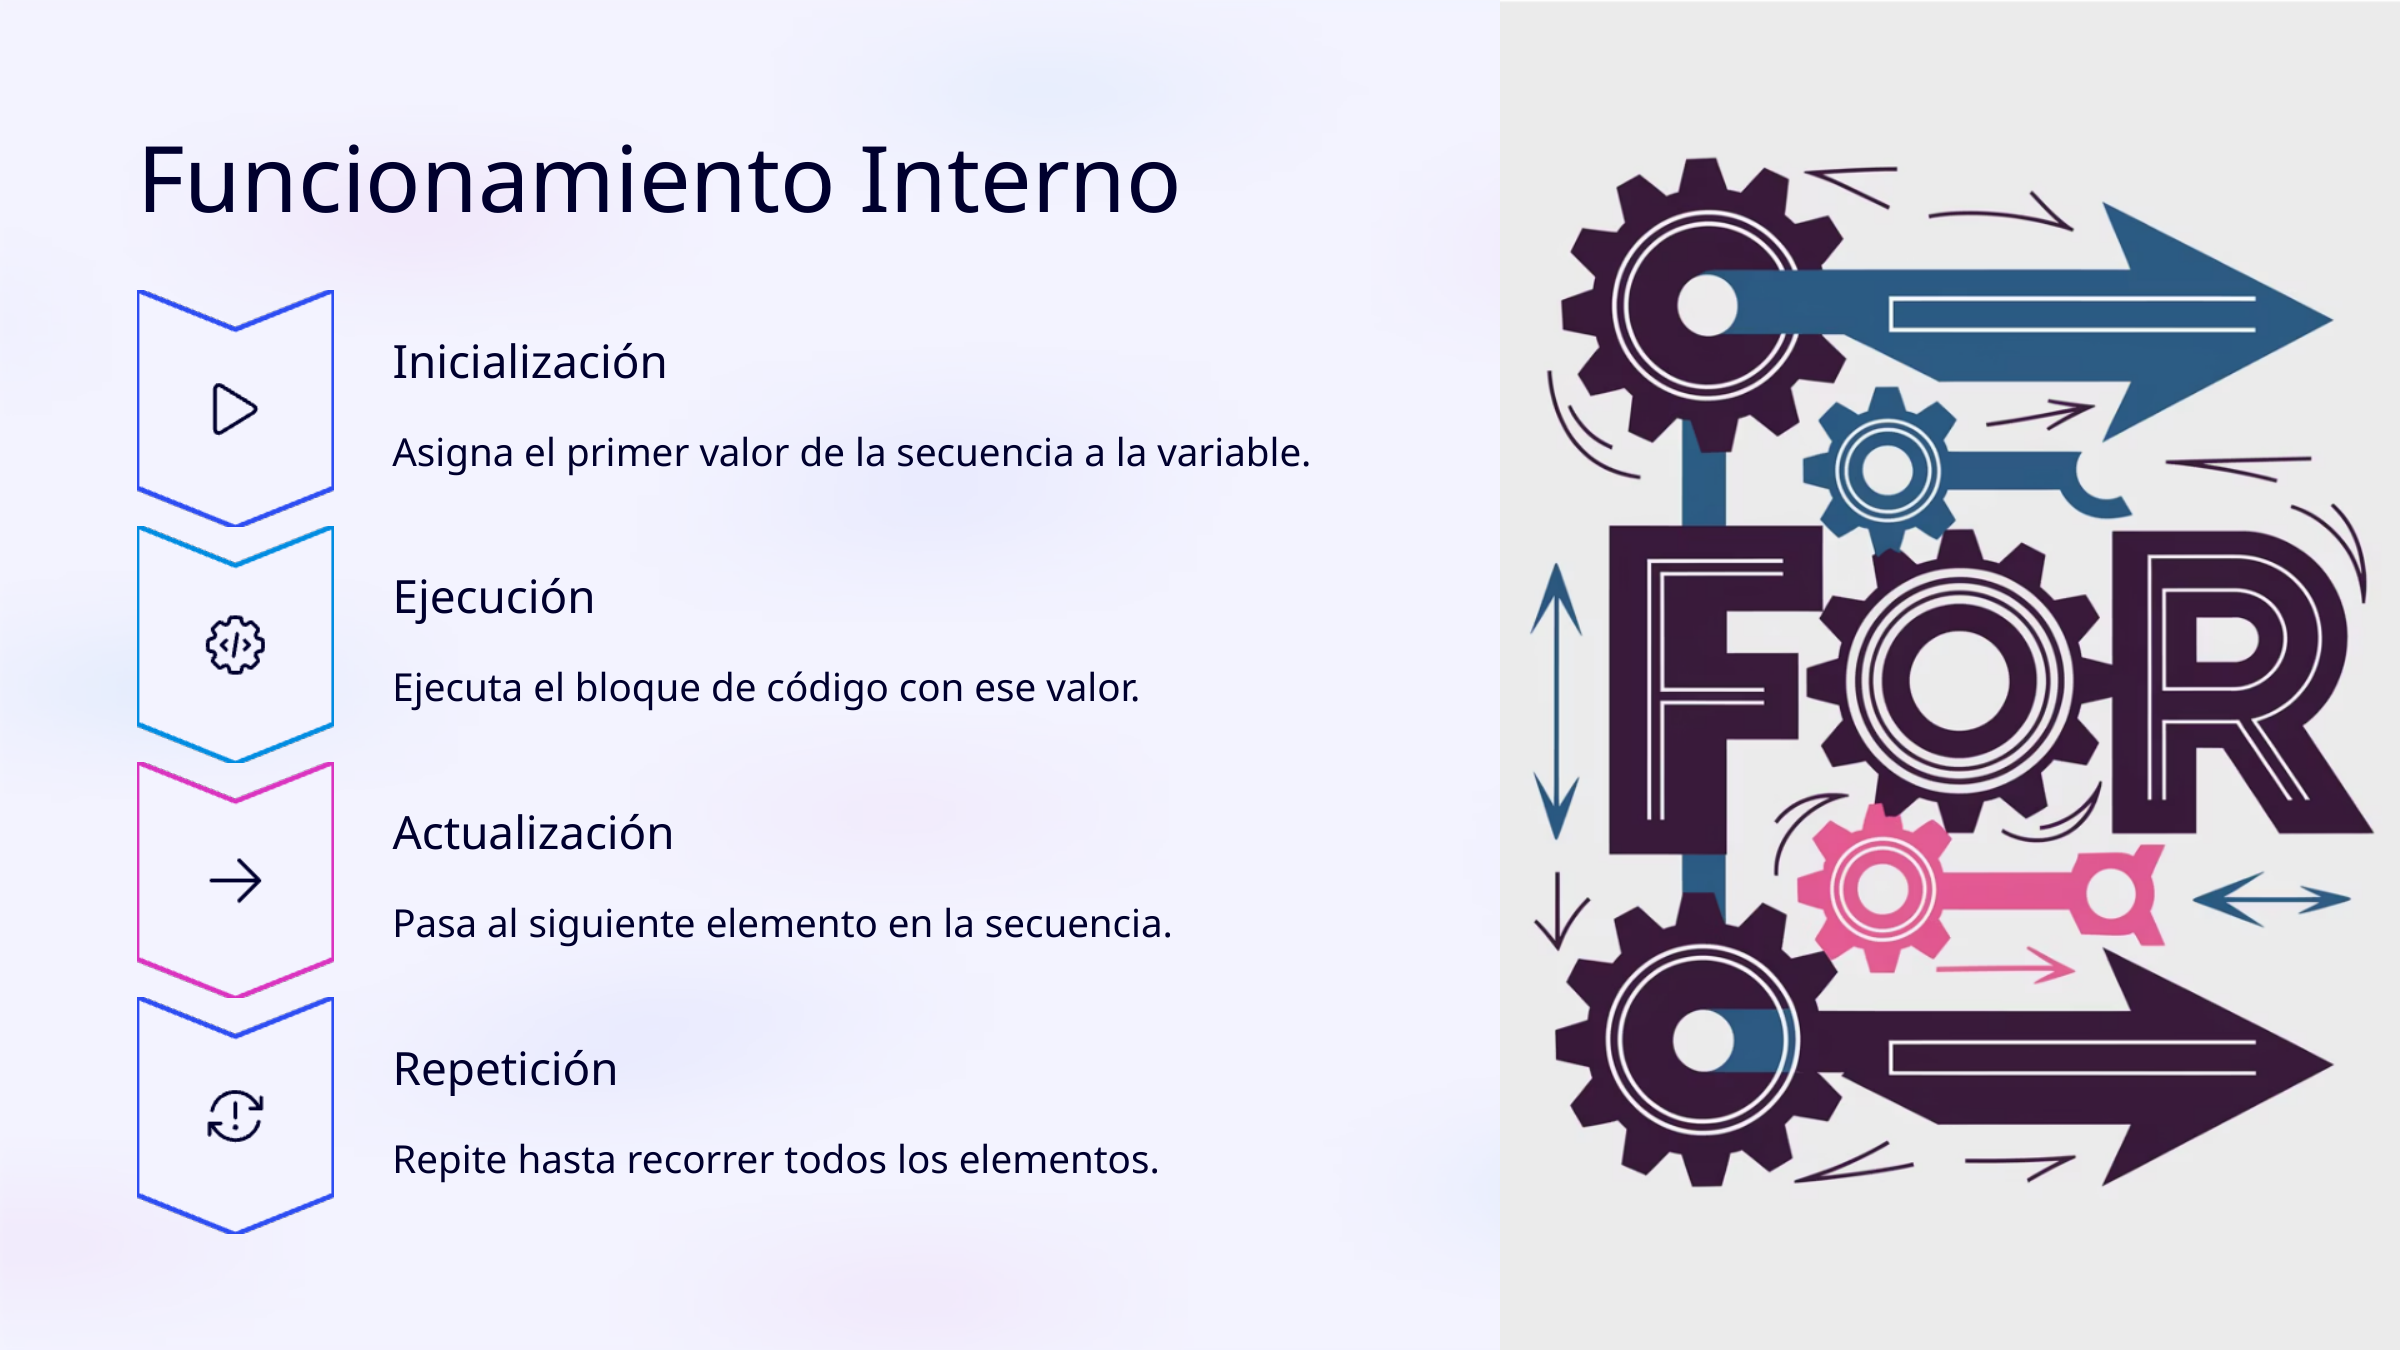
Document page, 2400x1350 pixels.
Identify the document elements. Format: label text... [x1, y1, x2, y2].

text_box Repite hasta recorrer todos los elementos. [392, 1118, 1363, 1182]
text_box Asigna el primer valor de la secuencia a la variable. [392, 411, 1363, 475]
picture [1499, 0, 2400, 1350]
text_box Ejecución [392, 565, 855, 624]
text_box Funcionamiento Interno [137, 116, 1130, 232]
text_box Actualización [392, 801, 855, 860]
text_box Repetición [392, 1037, 855, 1095]
text_box Inicialización [392, 330, 855, 388]
picture [137, 290, 334, 1234]
text_box Pasa al siguiente elemento en la secuencia. [392, 882, 1363, 946]
text_box Ejecuta el bloque de código con ese valor. [392, 647, 1363, 710]
